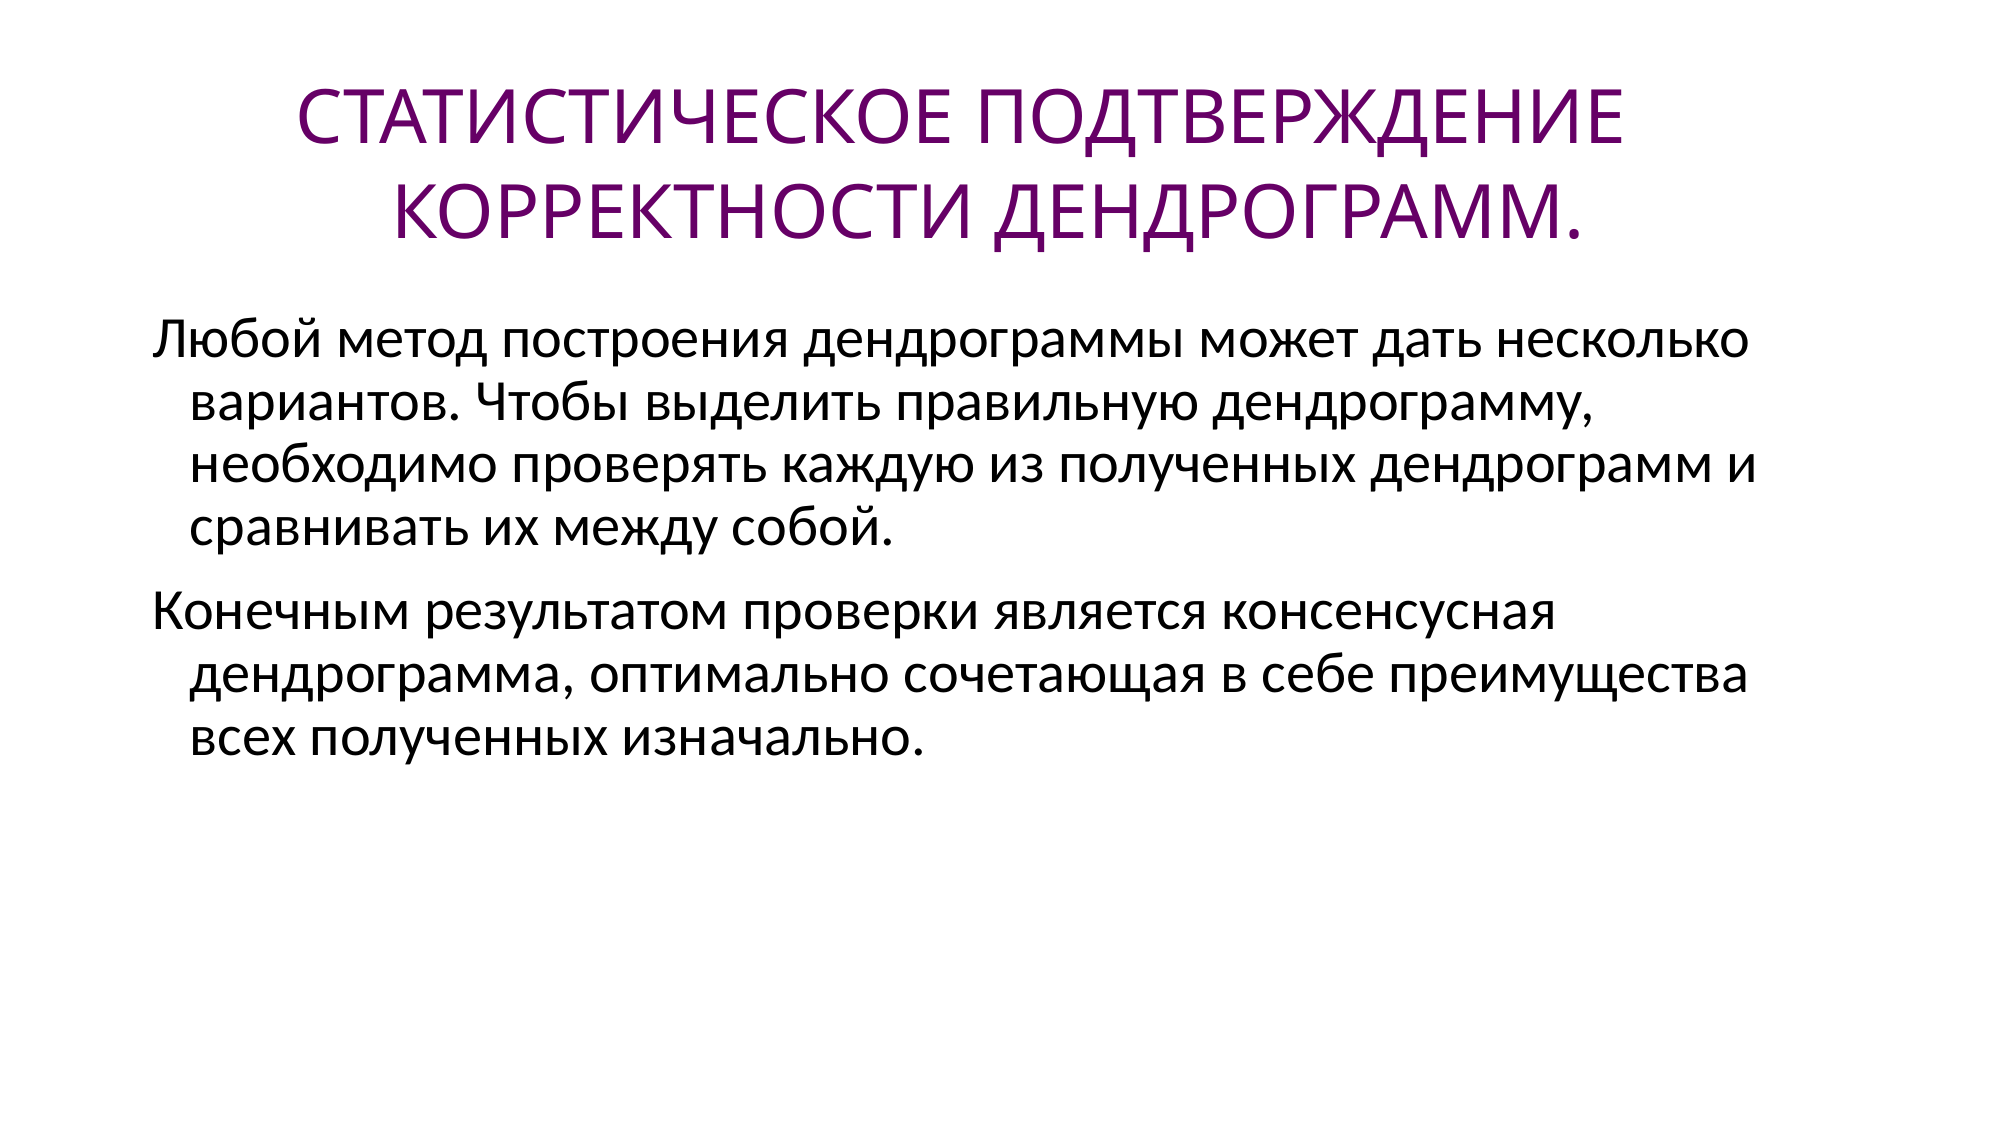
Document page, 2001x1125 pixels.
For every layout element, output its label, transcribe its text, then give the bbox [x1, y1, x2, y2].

title СТАТИСТИЧЕСКОЕ ПОДТВЕРЖДЕНИЕ КОРРЕКТНОСТИ ДЕНДРОГРАММ. [137, 59, 1863, 278]
list Любой метод построения дендрограммы может дать несколько вариантов. Чтобы выделить правильную дендрограмму, необходимо проверять каждую из полученных дендрограмм и сравнивать их между собой. Конечным результатом проверки является консенсусная дендрограмма, оптимально сочетающая в себе преимущества всех полученных изначально. [137, 299, 1863, 1014]
